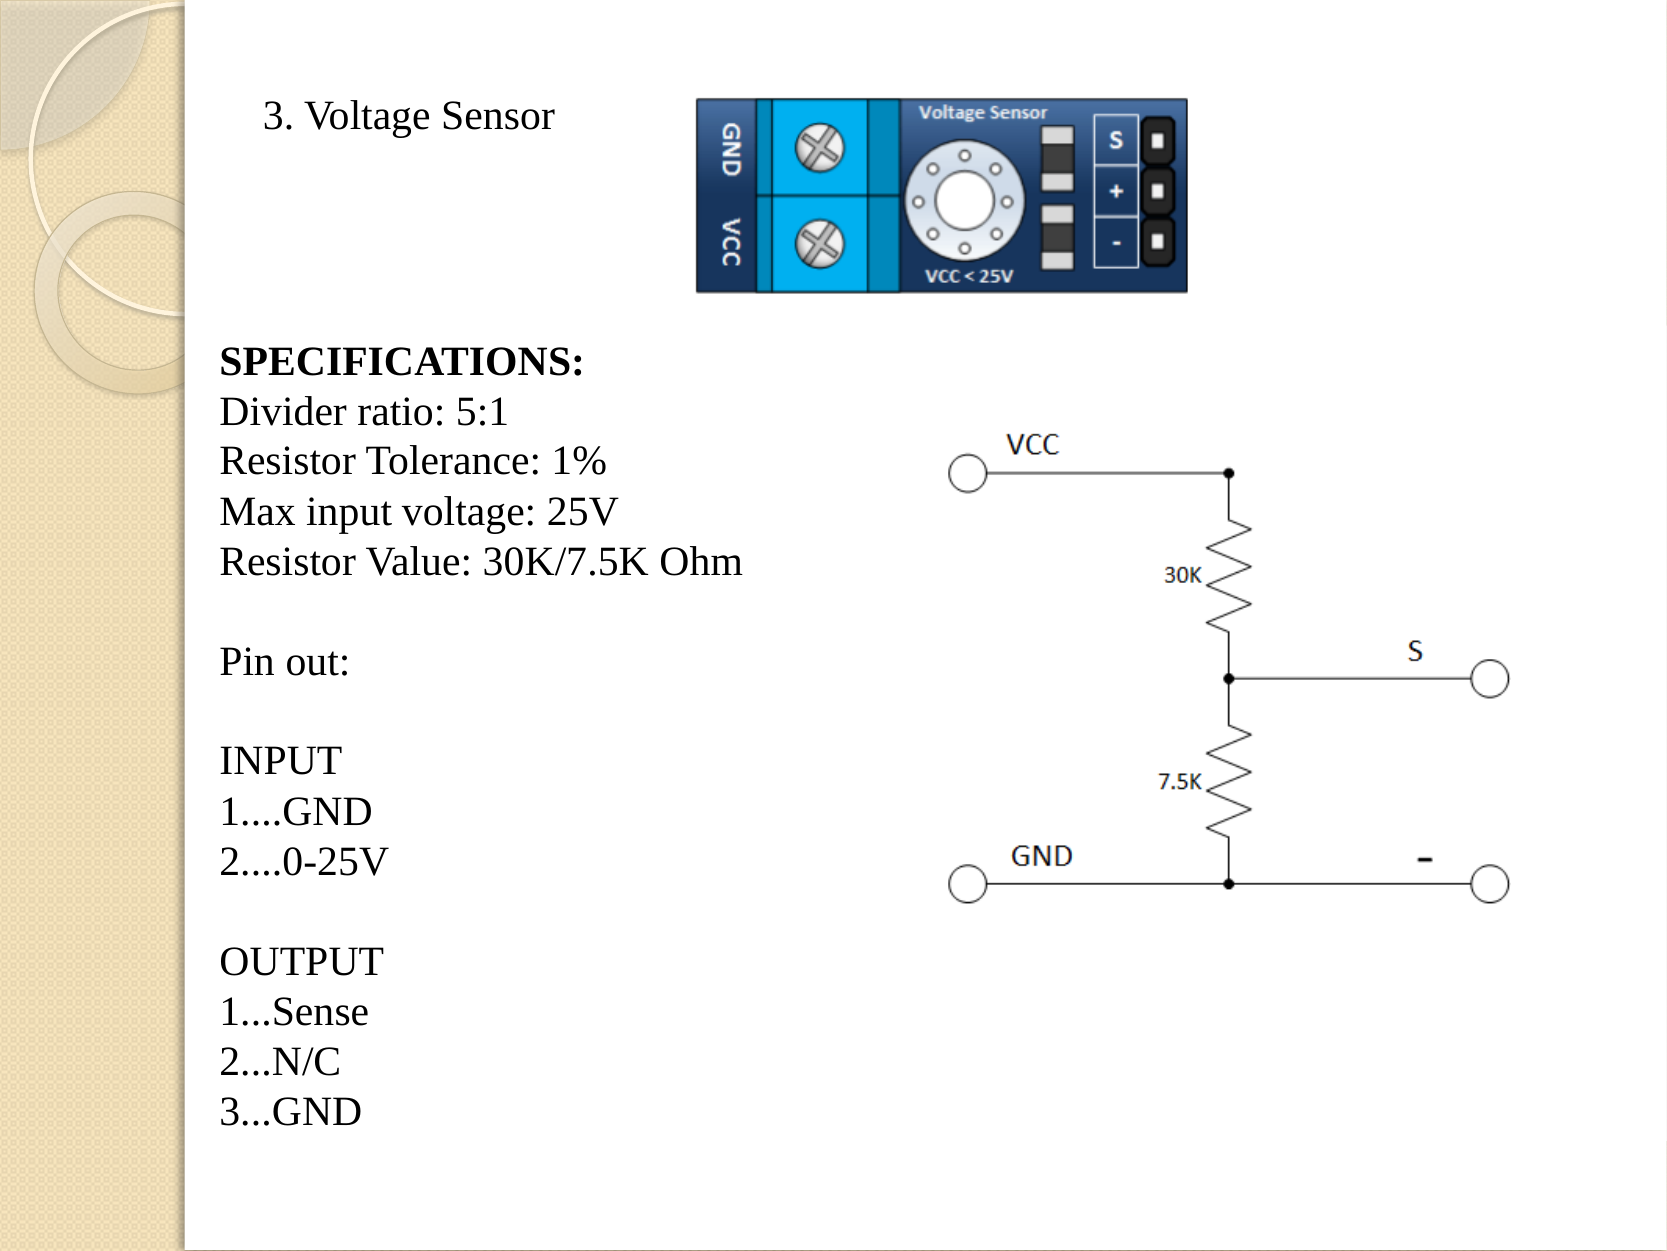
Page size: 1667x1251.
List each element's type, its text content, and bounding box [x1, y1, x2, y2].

picture [947, 414, 1511, 924]
picture [675, 74, 1224, 312]
text_box SPECIFICATIONS: Divider ratio: 5:1 Resistor Tolerance: 1% Max input voltage: 25V Resistor Value: 30K/7.5K Ohm Pin out: INPUT 1....GND 2....0-25V OUTPUT 1...Sense 2...N/C 3...GND [204, 325, 1667, 1141]
text_box 3. Voltage Sensor [248, 80, 577, 145]
